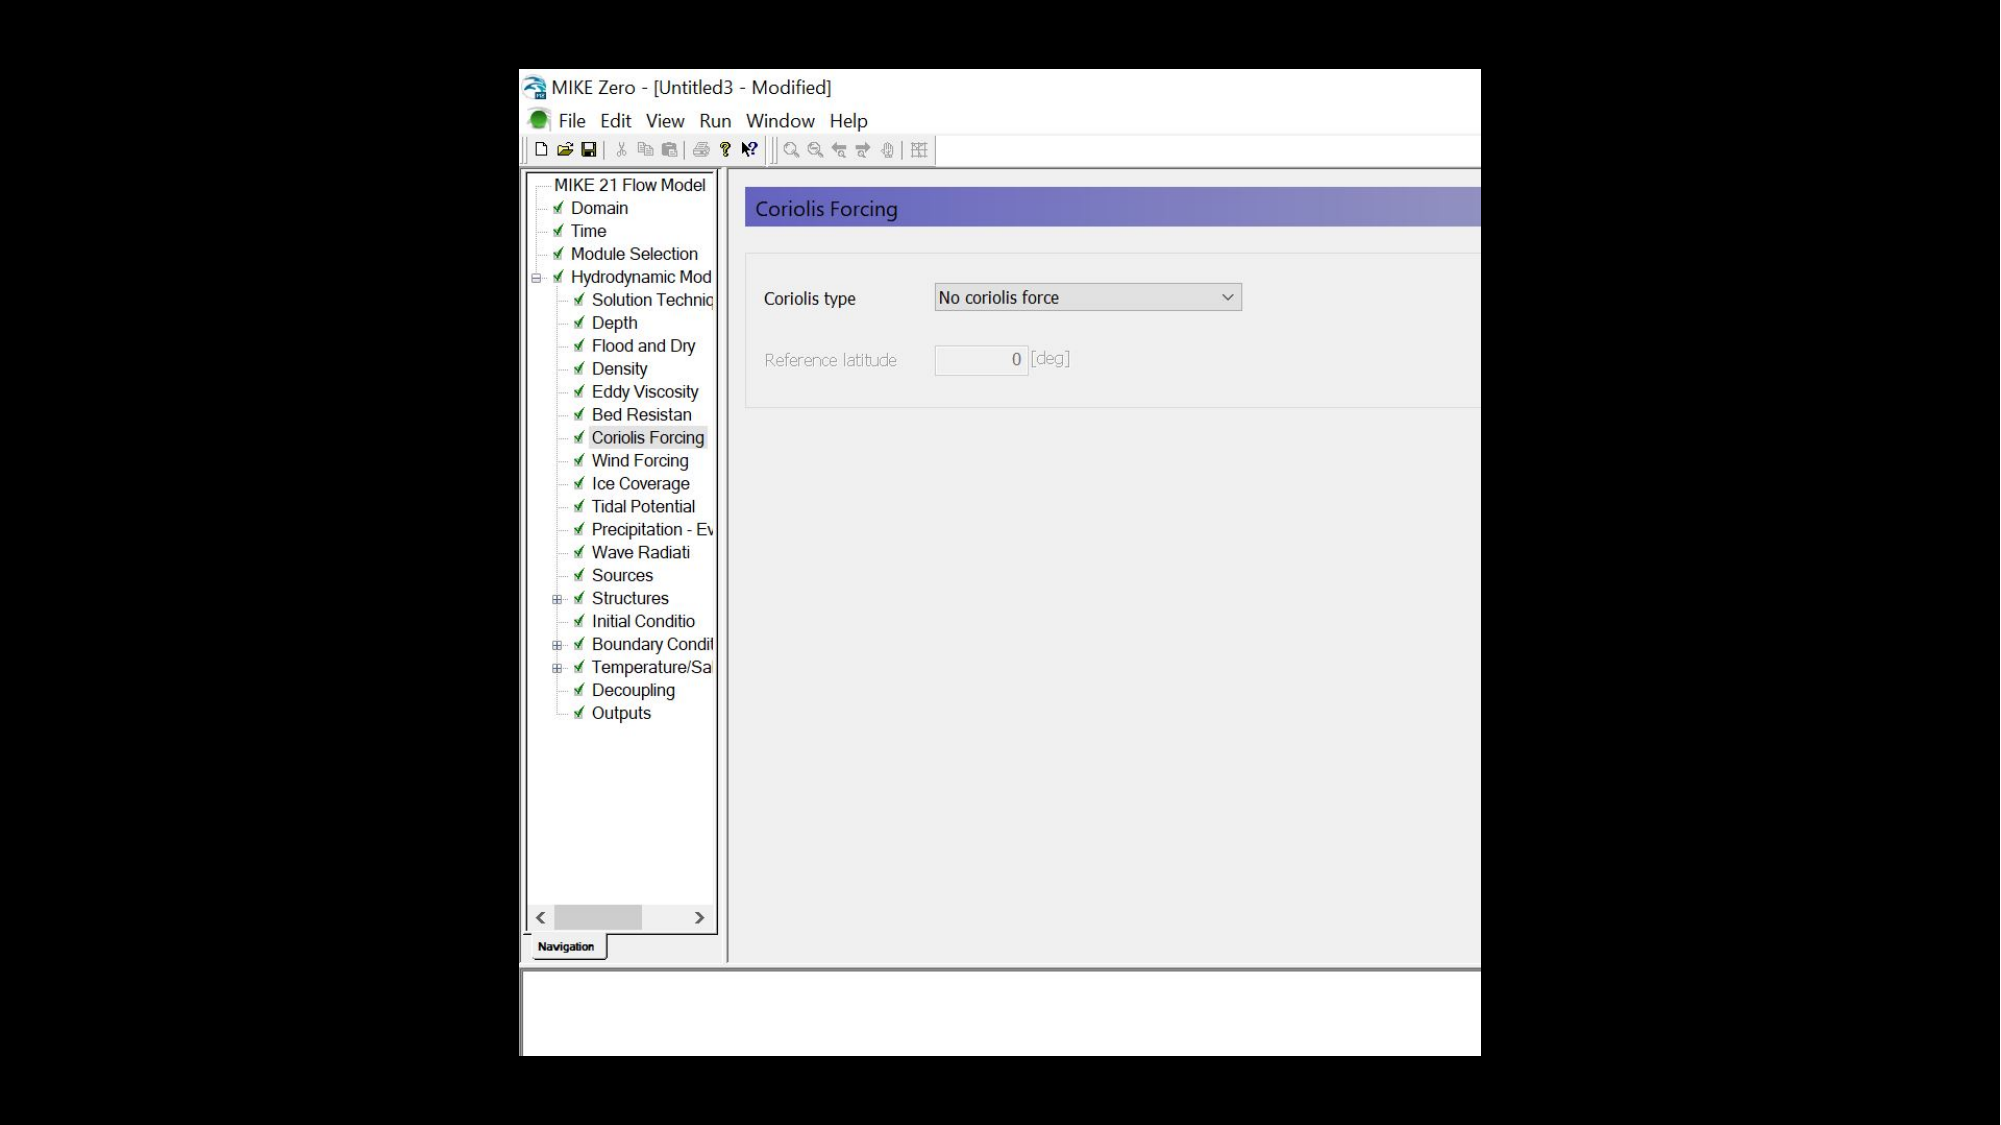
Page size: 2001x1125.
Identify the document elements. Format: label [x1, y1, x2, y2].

picture [519, 69, 1481, 1056]
